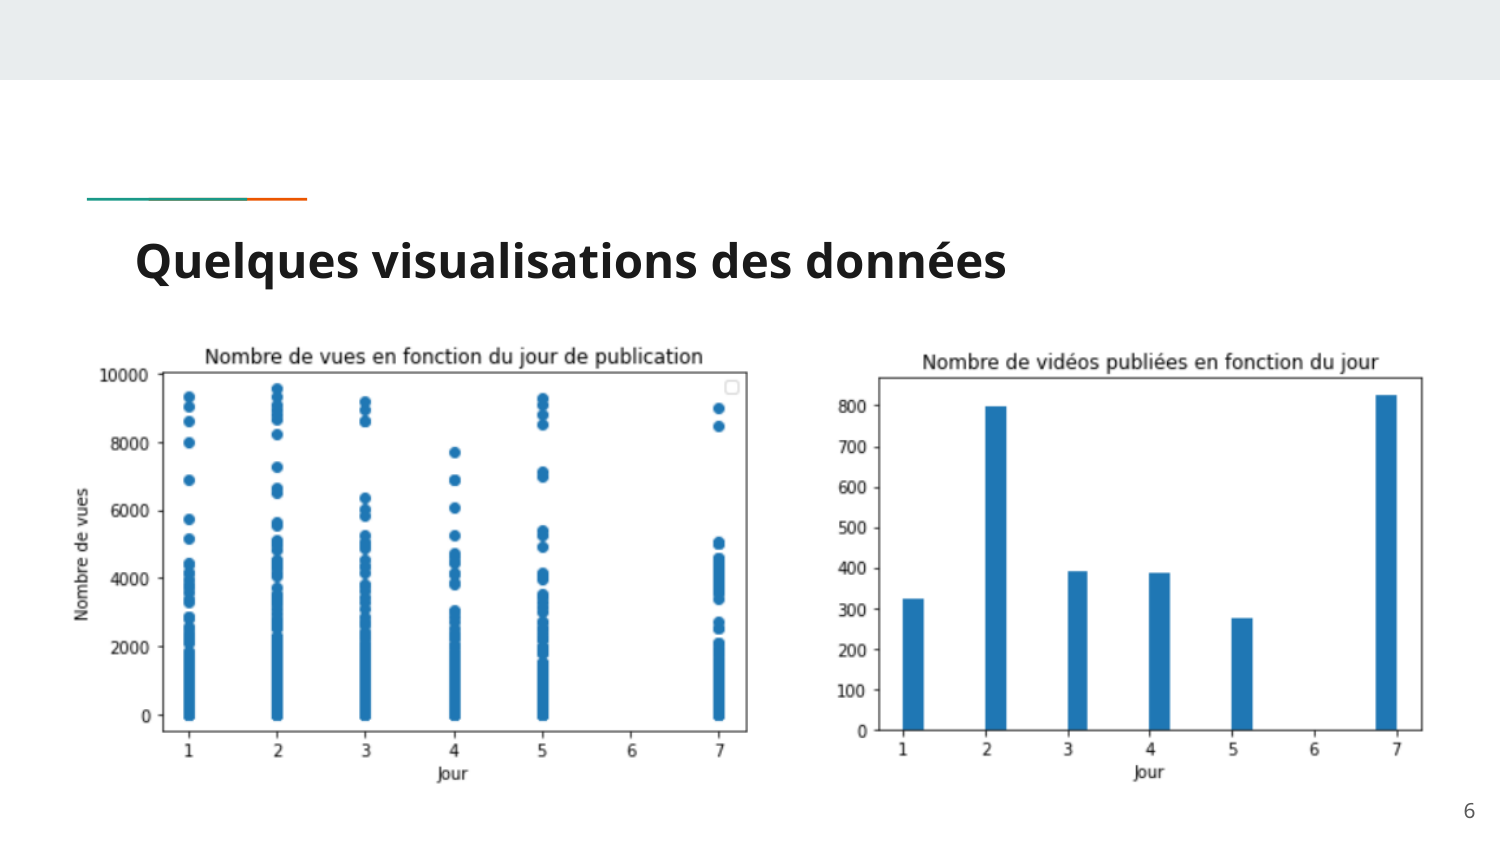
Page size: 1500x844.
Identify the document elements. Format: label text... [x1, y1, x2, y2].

picture [53, 340, 761, 789]
picture [829, 347, 1440, 787]
slide_number ‹#› [1400, 779, 1491, 844]
title Quelques visualisations des données [119, 216, 1381, 305]
